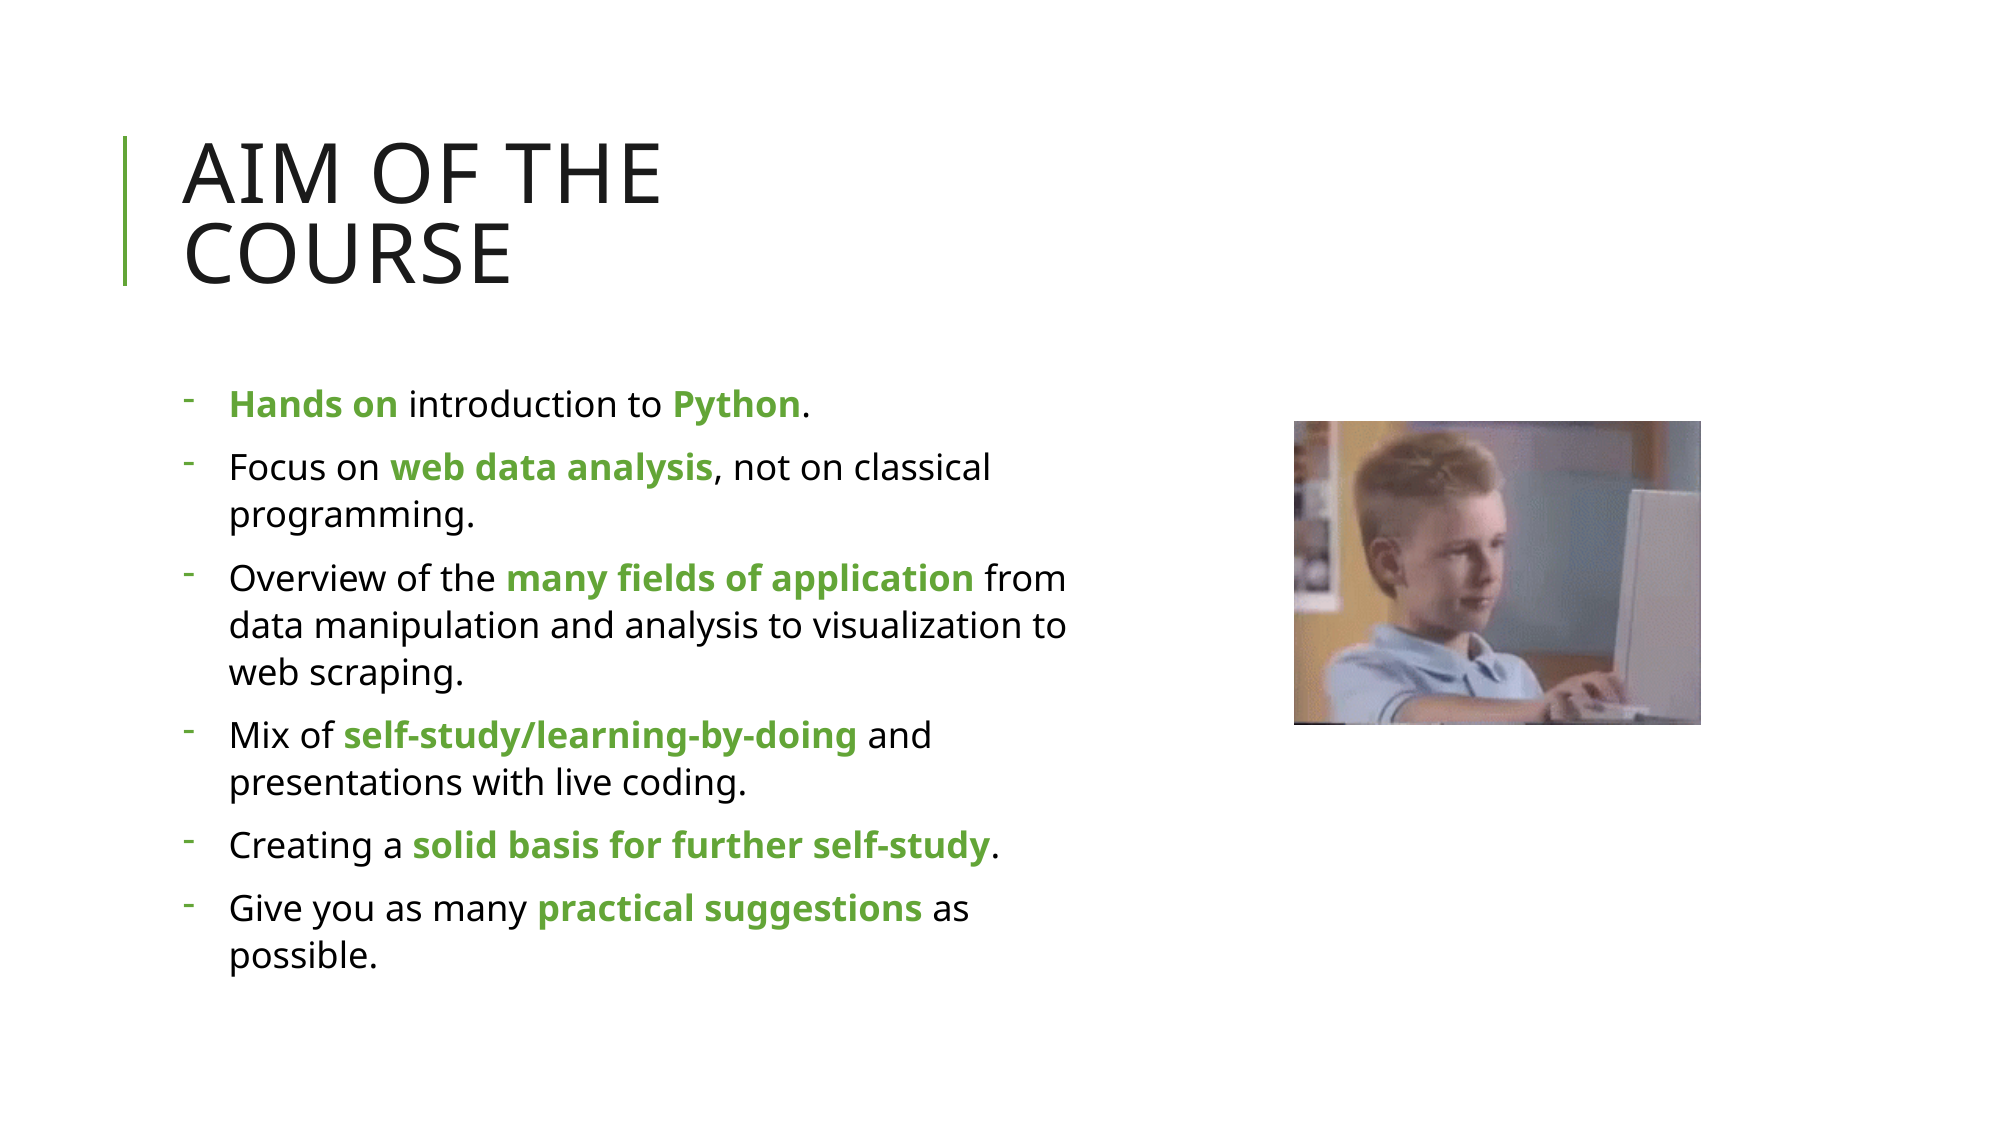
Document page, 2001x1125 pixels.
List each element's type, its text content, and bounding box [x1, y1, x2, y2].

list Hands on introduction to Python. Focus on web data analysis, not on classical programming. Overview of the many fields of application from data manipulation and analysis to visualization to web scraping. Mix of self-study/learning-by-doing and presentations with live coding. Creating a solid basis for further self-study. Give you as many practical suggestions as possible. [168, 370, 1136, 988]
title Aim of the course [168, 77, 888, 363]
picture [1294, 421, 1701, 725]
